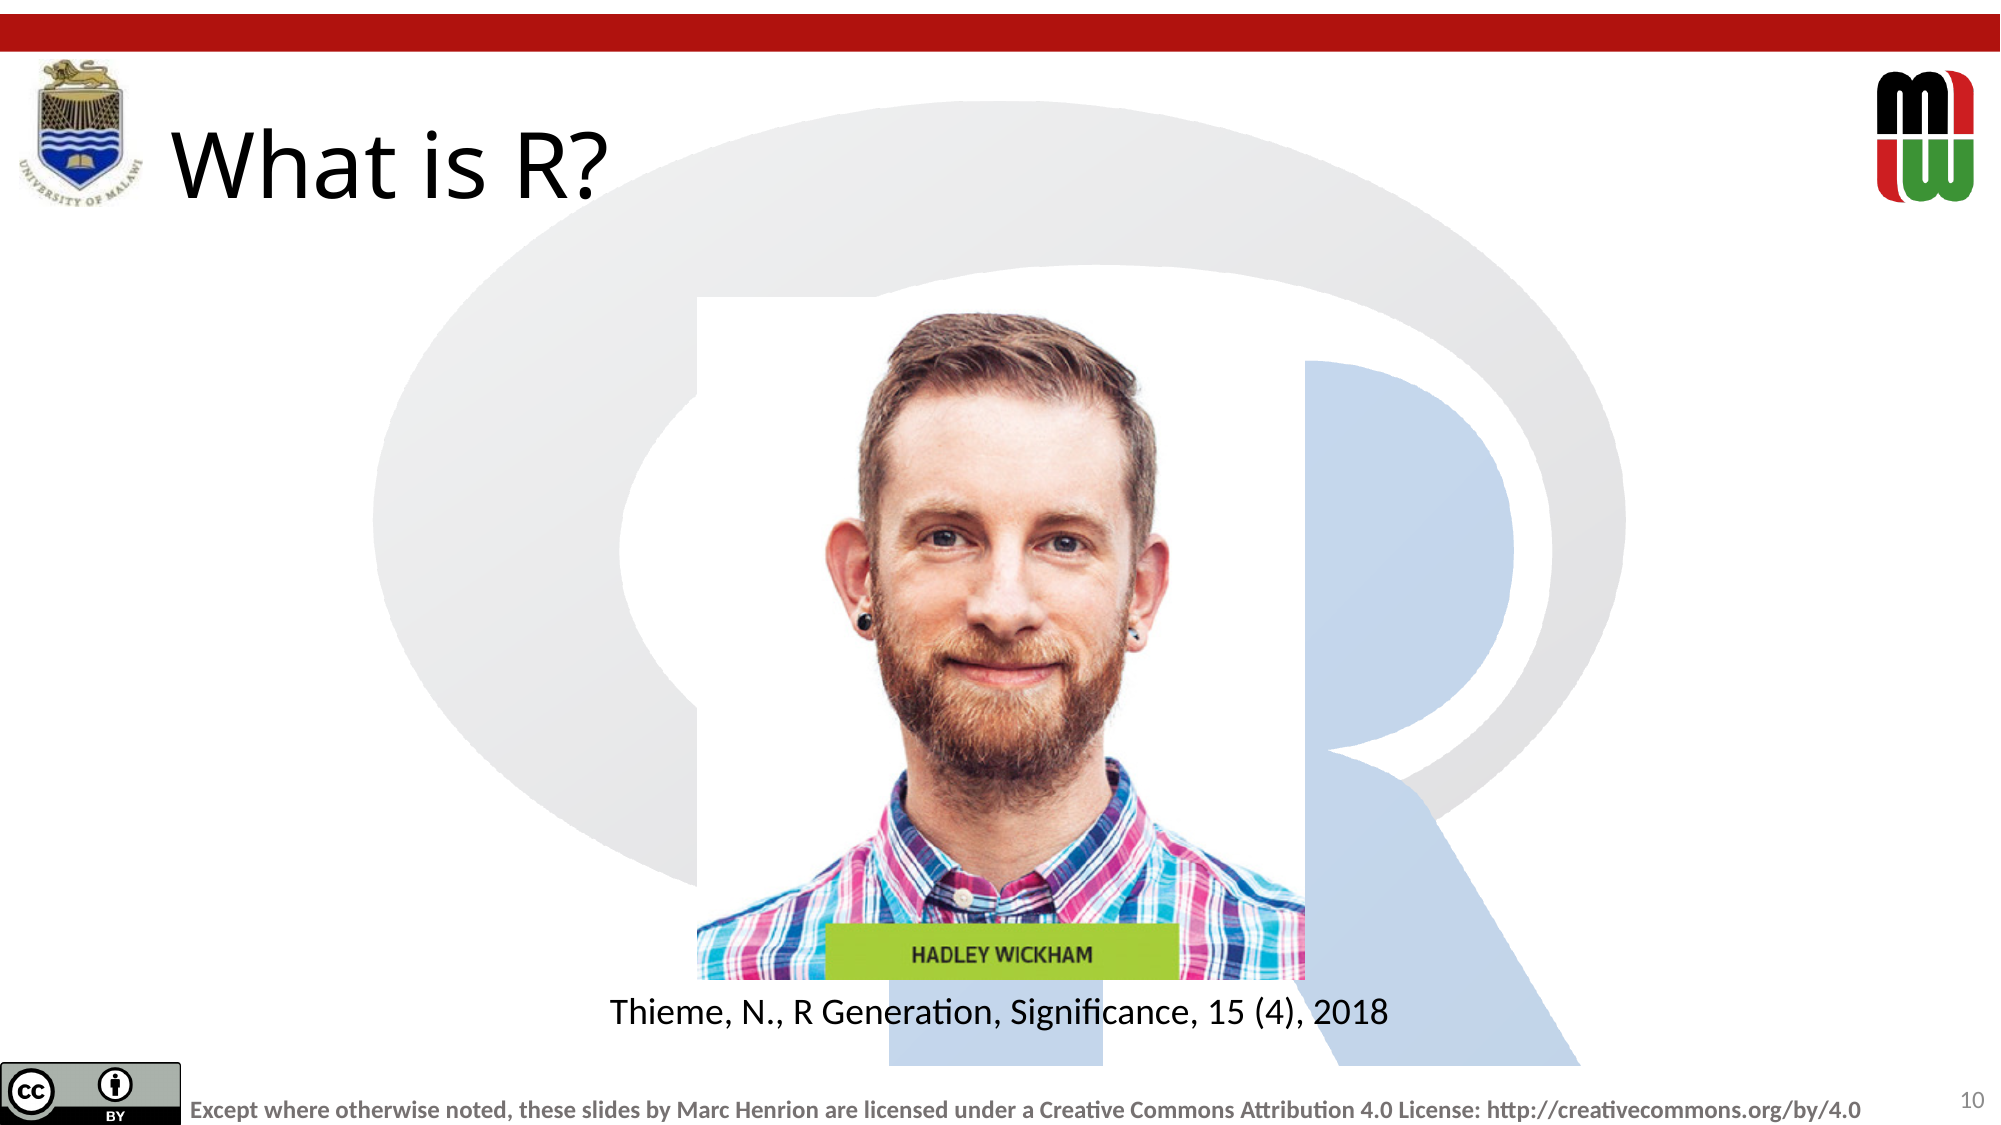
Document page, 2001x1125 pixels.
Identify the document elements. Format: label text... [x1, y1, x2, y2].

picture [0, 1062, 181, 1125]
picture [19, 59, 143, 207]
picture [697, 297, 1305, 980]
slide_number 10 [1550, 1073, 2000, 1125]
text_box Thieme, N., R Generation, Significance, 15 (4), 2018 [137, 979, 1863, 1063]
title What is R? [155, 59, 1851, 278]
